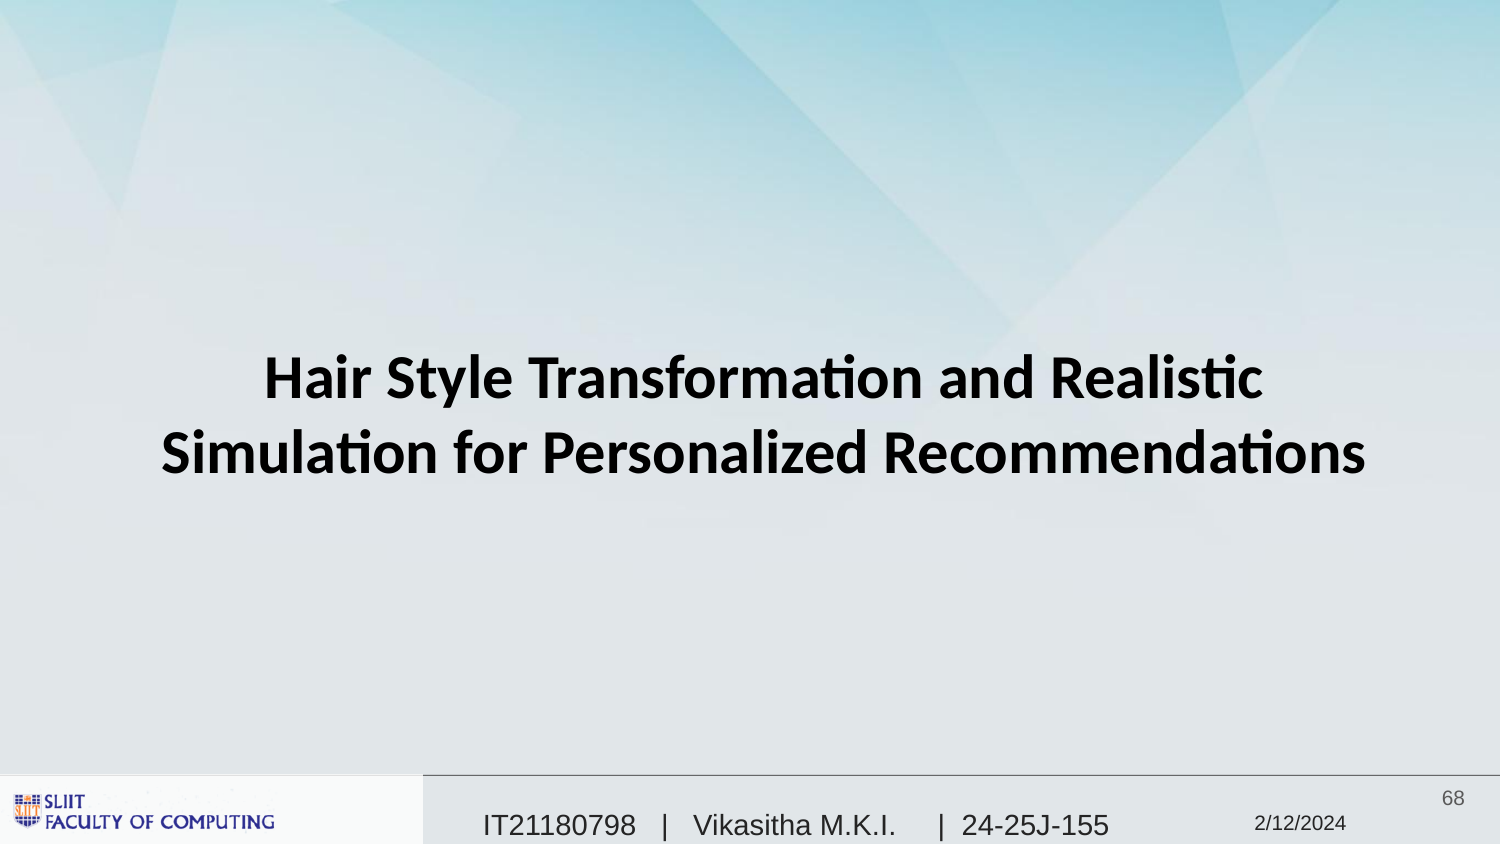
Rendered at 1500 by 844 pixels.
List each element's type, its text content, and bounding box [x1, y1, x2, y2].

picture [0, 0, 1500, 844]
slide_number 68 [1389, 764, 1480, 830]
text_box 2/12/2024 [1254, 802, 1385, 835]
text_box Hair Style Transformation and Realistic Simulation for Personalized Recommendations [116, 321, 1414, 450]
text_box IT21180798 | Vikasitha M.K.I. | 24-25J-155 [427, 796, 1255, 842]
